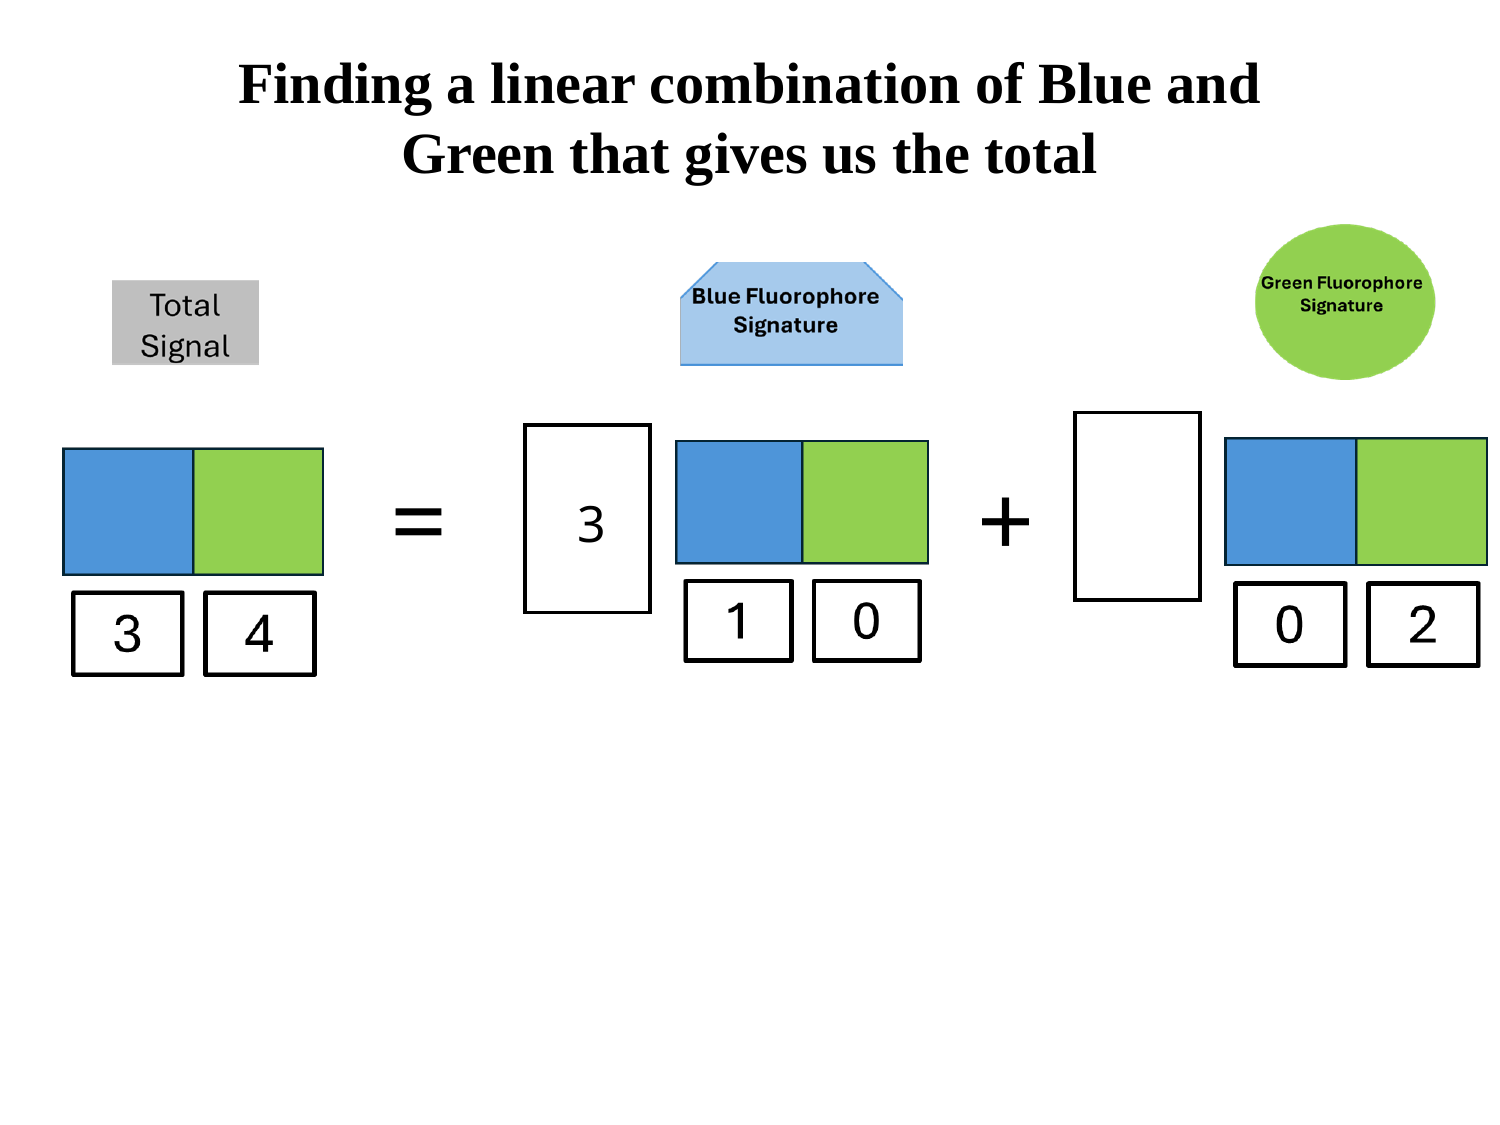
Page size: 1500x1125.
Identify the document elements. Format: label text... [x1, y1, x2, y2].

picture [66, 451, 191, 573]
picture [61, 577, 325, 703]
text_box 3 [562, 485, 674, 560]
text_box [523, 423, 652, 614]
picture [1224, 224, 1488, 436]
text_box + [937, 450, 1075, 585]
text_box Finding a linear combination of Blue and Green that gives us the total [149, 37, 1350, 193]
picture [674, 261, 930, 439]
picture [1228, 440, 1354, 563]
picture [61, 274, 325, 447]
picture [674, 565, 930, 688]
picture [1224, 567, 1488, 694]
text_box = [349, 450, 488, 585]
picture [804, 443, 926, 561]
picture [678, 443, 800, 561]
picture [195, 451, 321, 573]
text_box [1073, 411, 1202, 602]
picture [1358, 440, 1485, 563]
